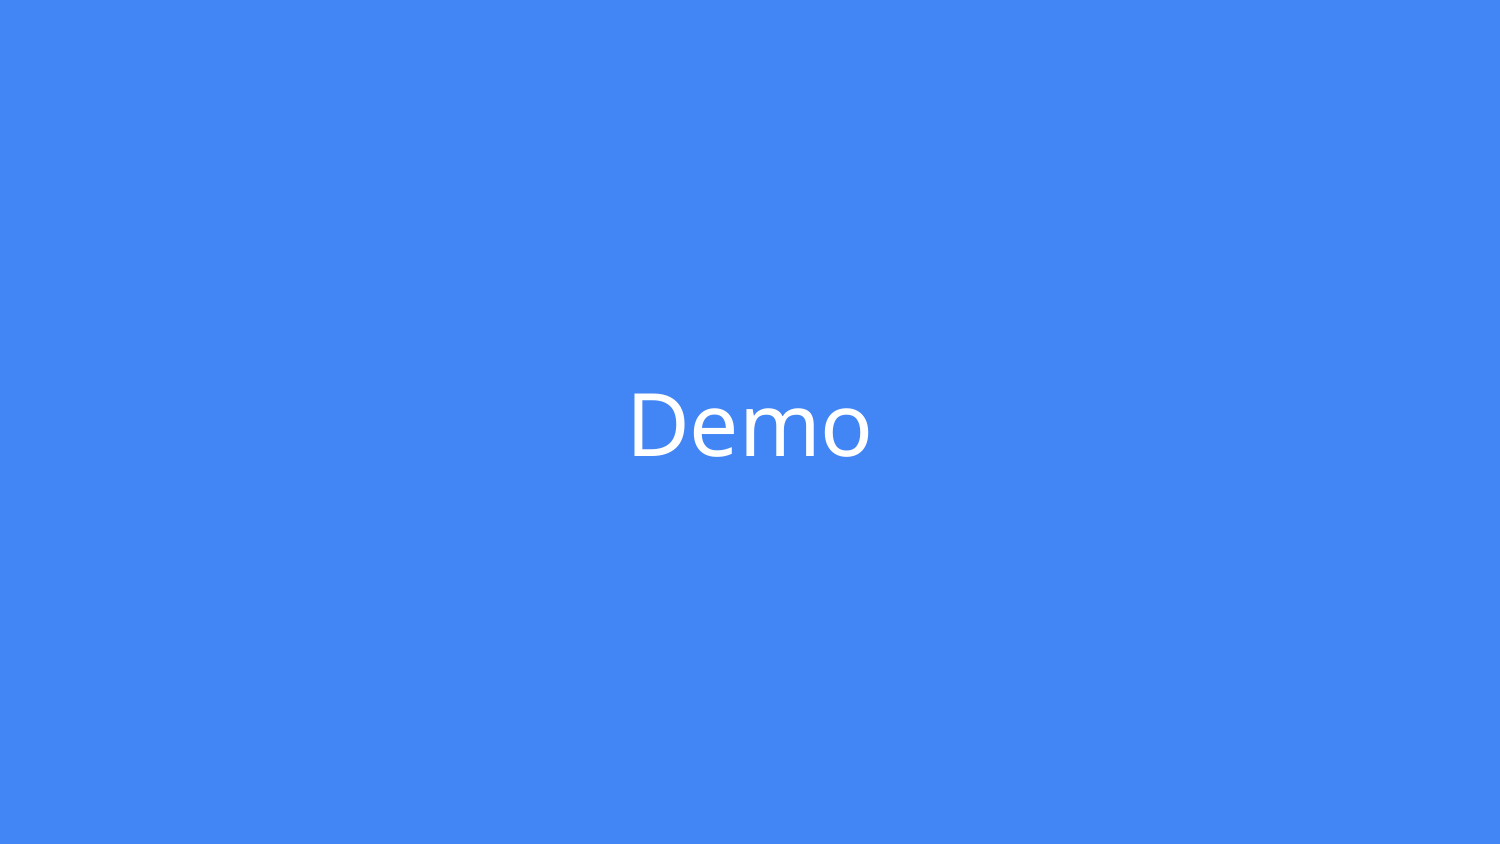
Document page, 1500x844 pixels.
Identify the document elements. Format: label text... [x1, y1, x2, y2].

title Demo [75, 338, 1425, 505]
